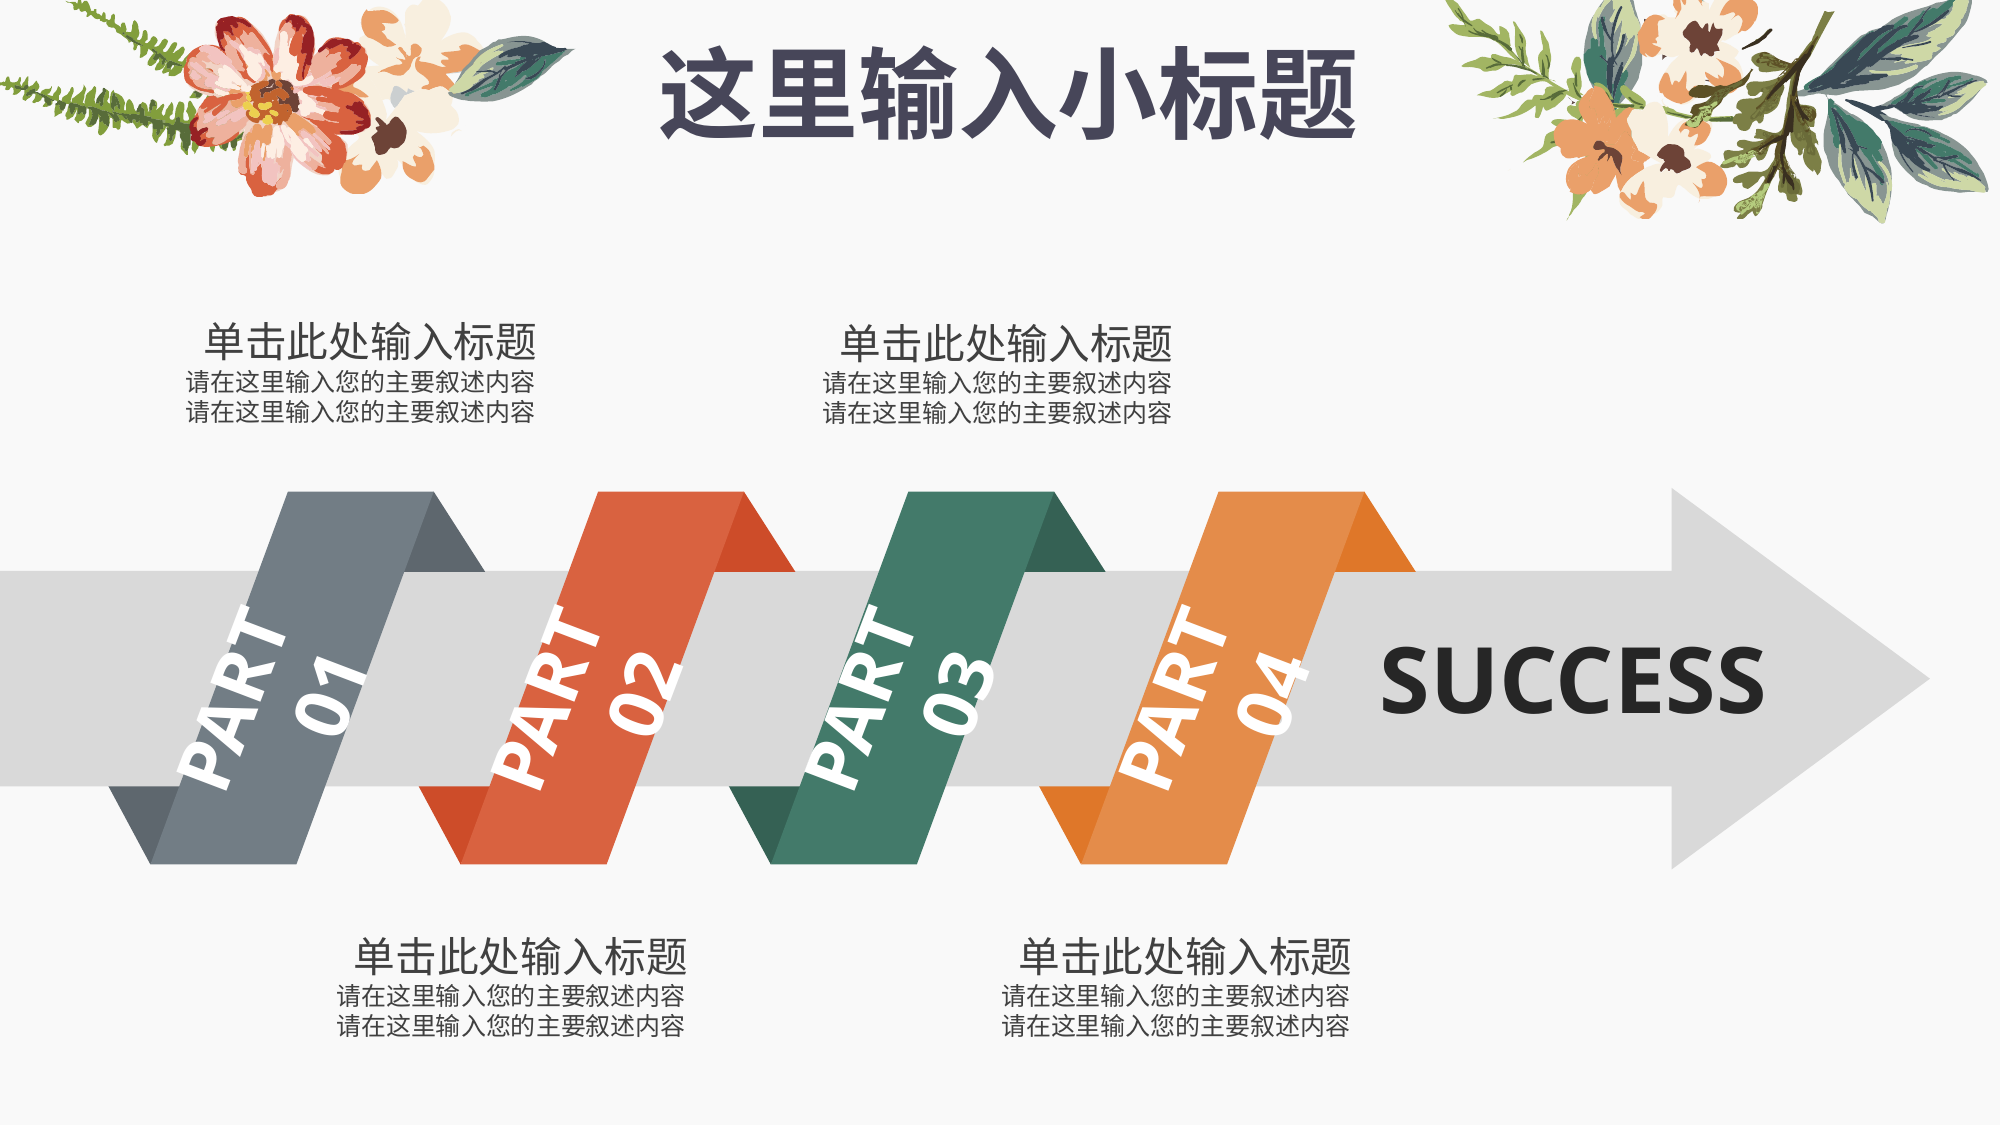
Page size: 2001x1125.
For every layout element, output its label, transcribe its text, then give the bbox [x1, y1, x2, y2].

text_box 单击此处输入标题 请在这里输入您的主要叙述内容 请在这里输入您的主要叙述内容 [171, 308, 553, 452]
text_box 单击此处输入标题 请在这里输入您的主要叙述内容 请在这里输入您的主要叙述内容 [807, 310, 1189, 452]
text_box 这里输入小标题 [643, 23, 1374, 159]
picture [0, 0, 577, 197]
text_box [0, 452, 1930, 904]
text_box 单击此处输入标题 请在这里输入您的主要叙述内容 请在这里输入您的主要叙述内容 [986, 923, 1368, 1125]
picture [1441, 0, 1990, 224]
text_box 单击此处输入标题 请在这里输入您的主要叙述内容 请在这里输入您的主要叙述内容 [321, 923, 703, 1125]
